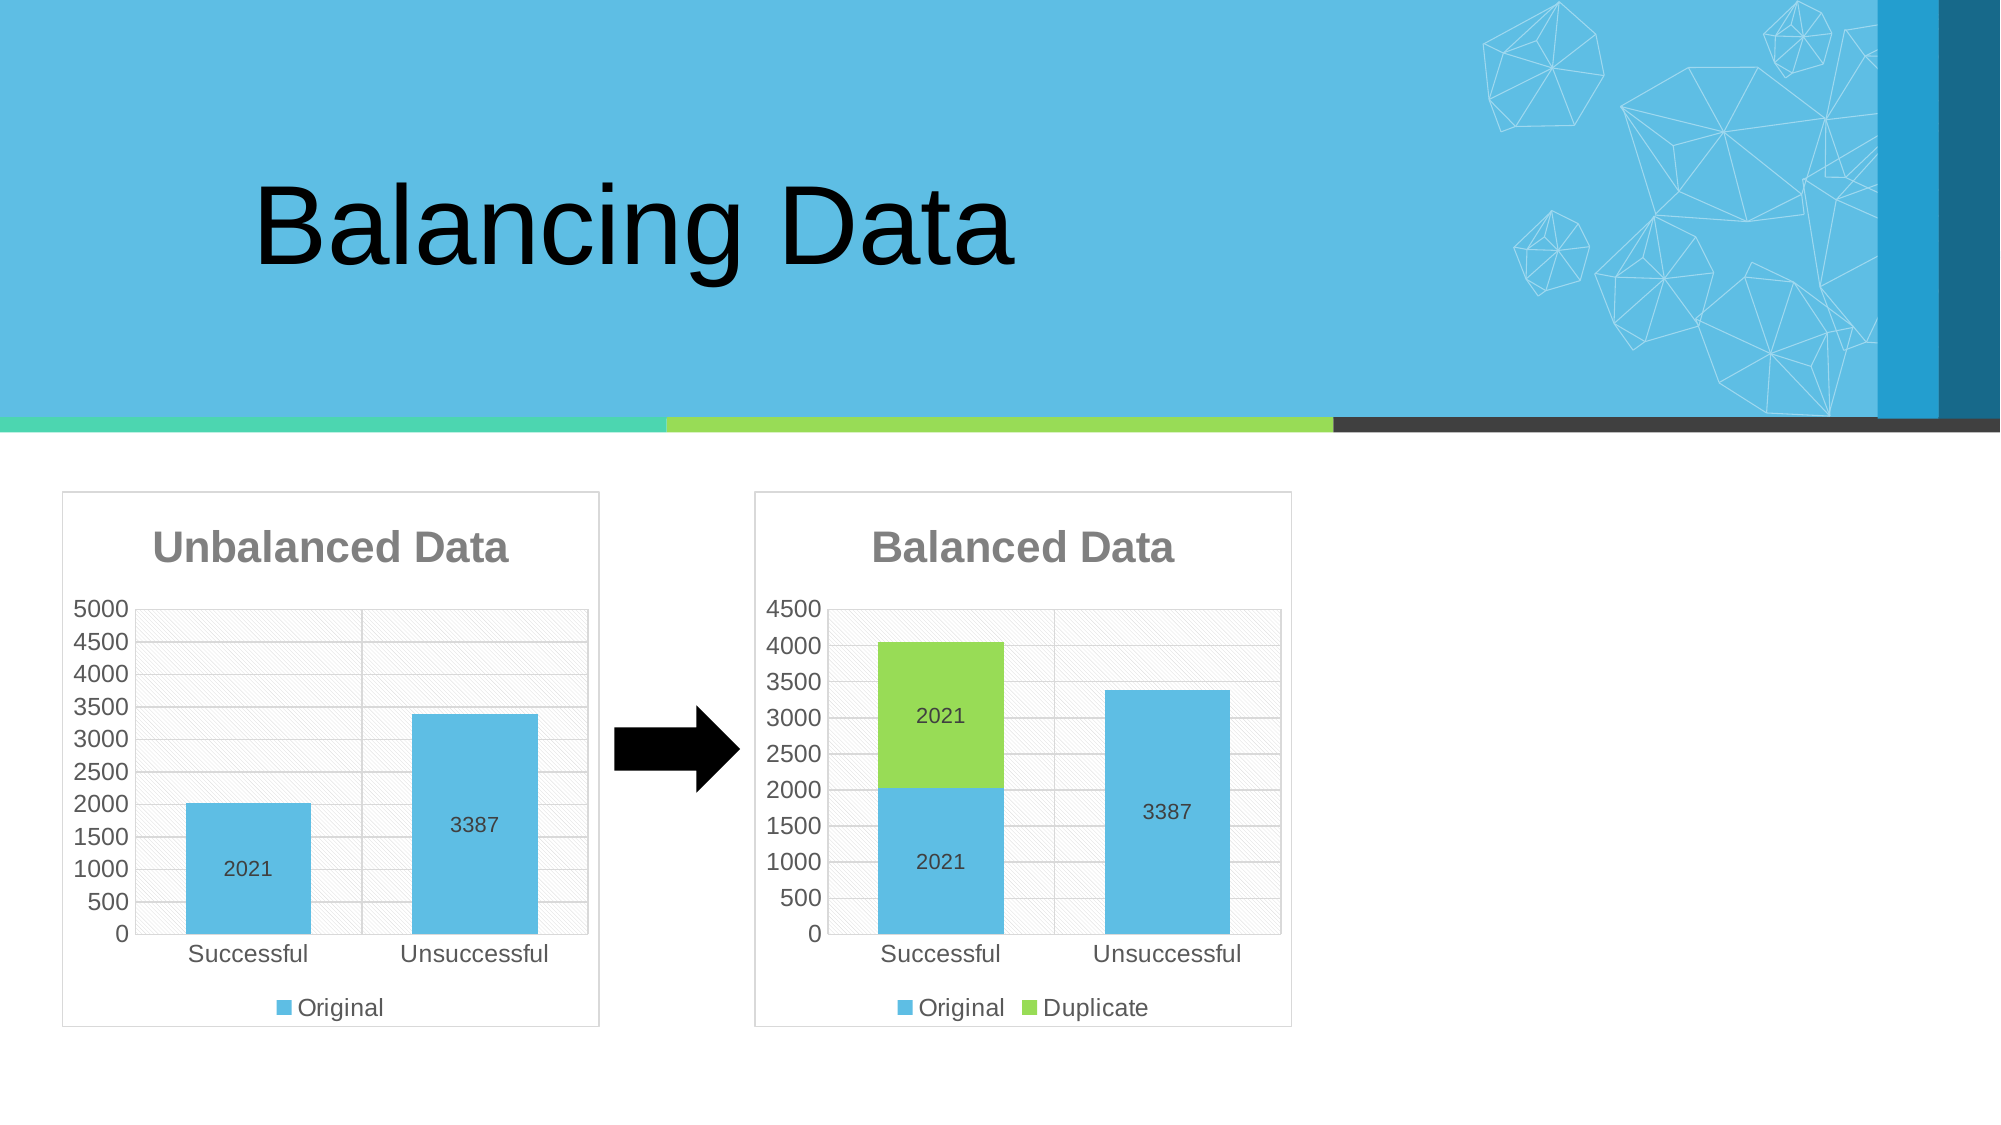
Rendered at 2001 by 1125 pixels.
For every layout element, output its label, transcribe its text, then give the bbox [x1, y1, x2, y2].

text_box Balancing Data [237, 145, 1188, 295]
chart [754, 491, 1293, 1028]
chart [61, 491, 600, 1028]
text_box [614, 705, 741, 793]
